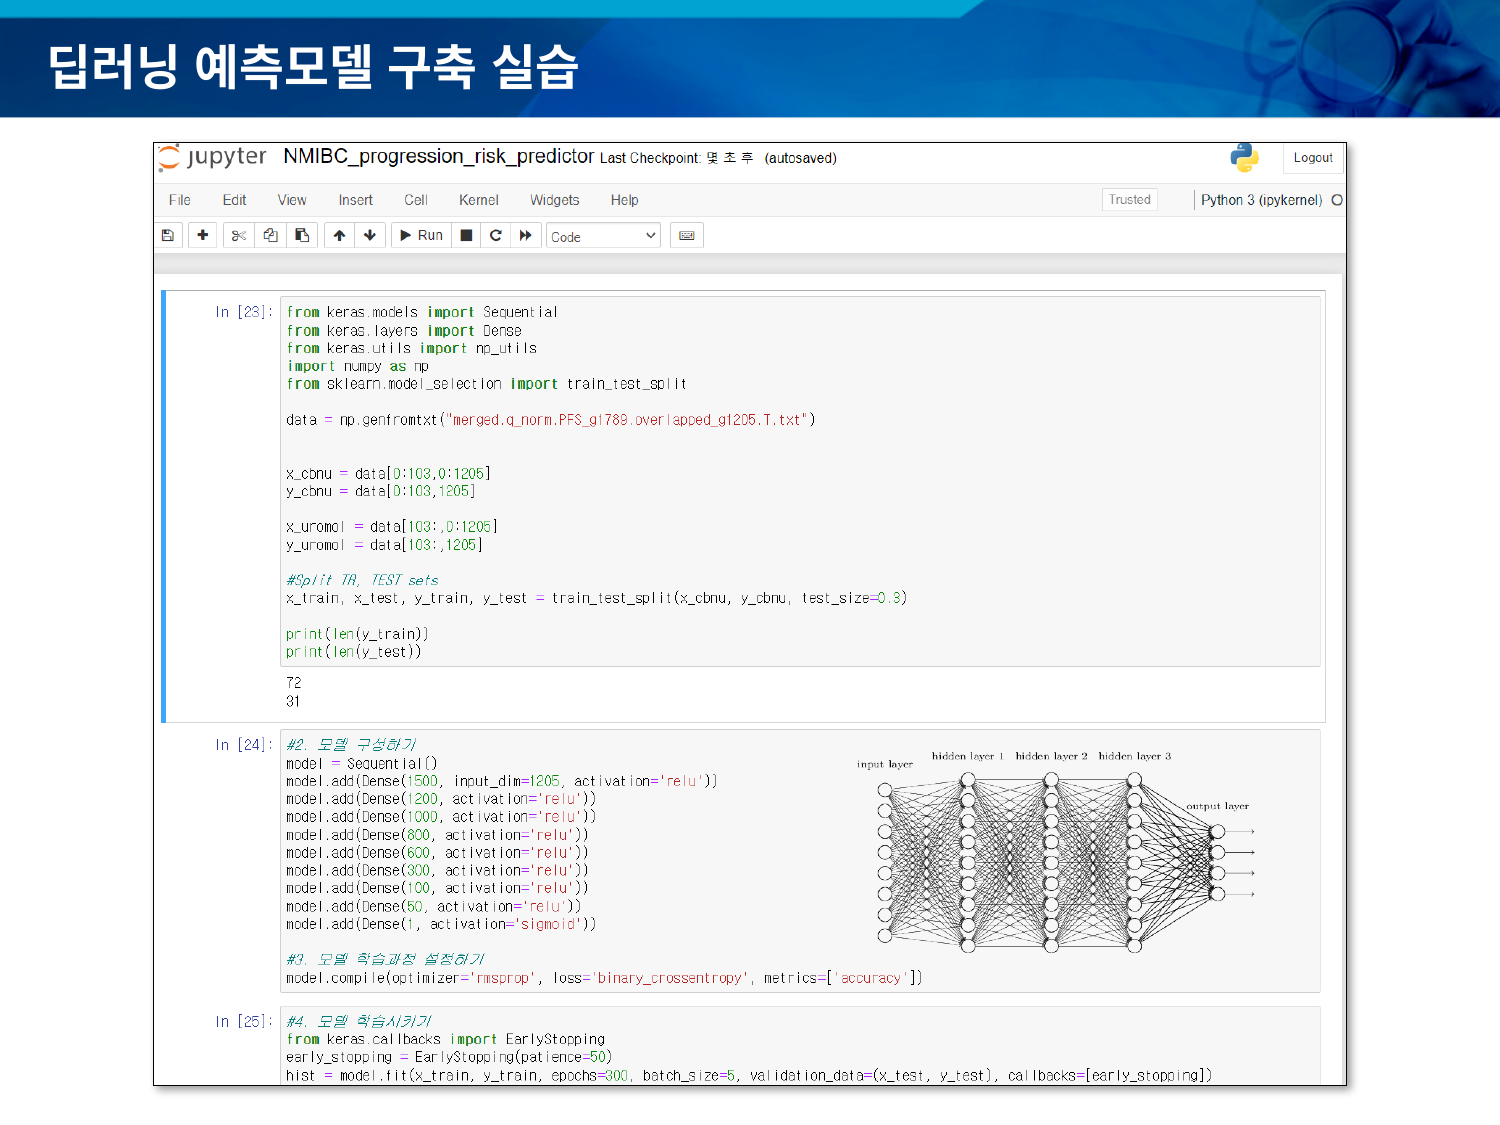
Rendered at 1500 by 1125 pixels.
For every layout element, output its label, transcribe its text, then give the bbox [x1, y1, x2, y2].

picture [0, 0, 1500, 118]
title 딥러닝 예측모델 구축 실습 [31, 36, 1468, 105]
picture [153, 142, 1347, 1086]
